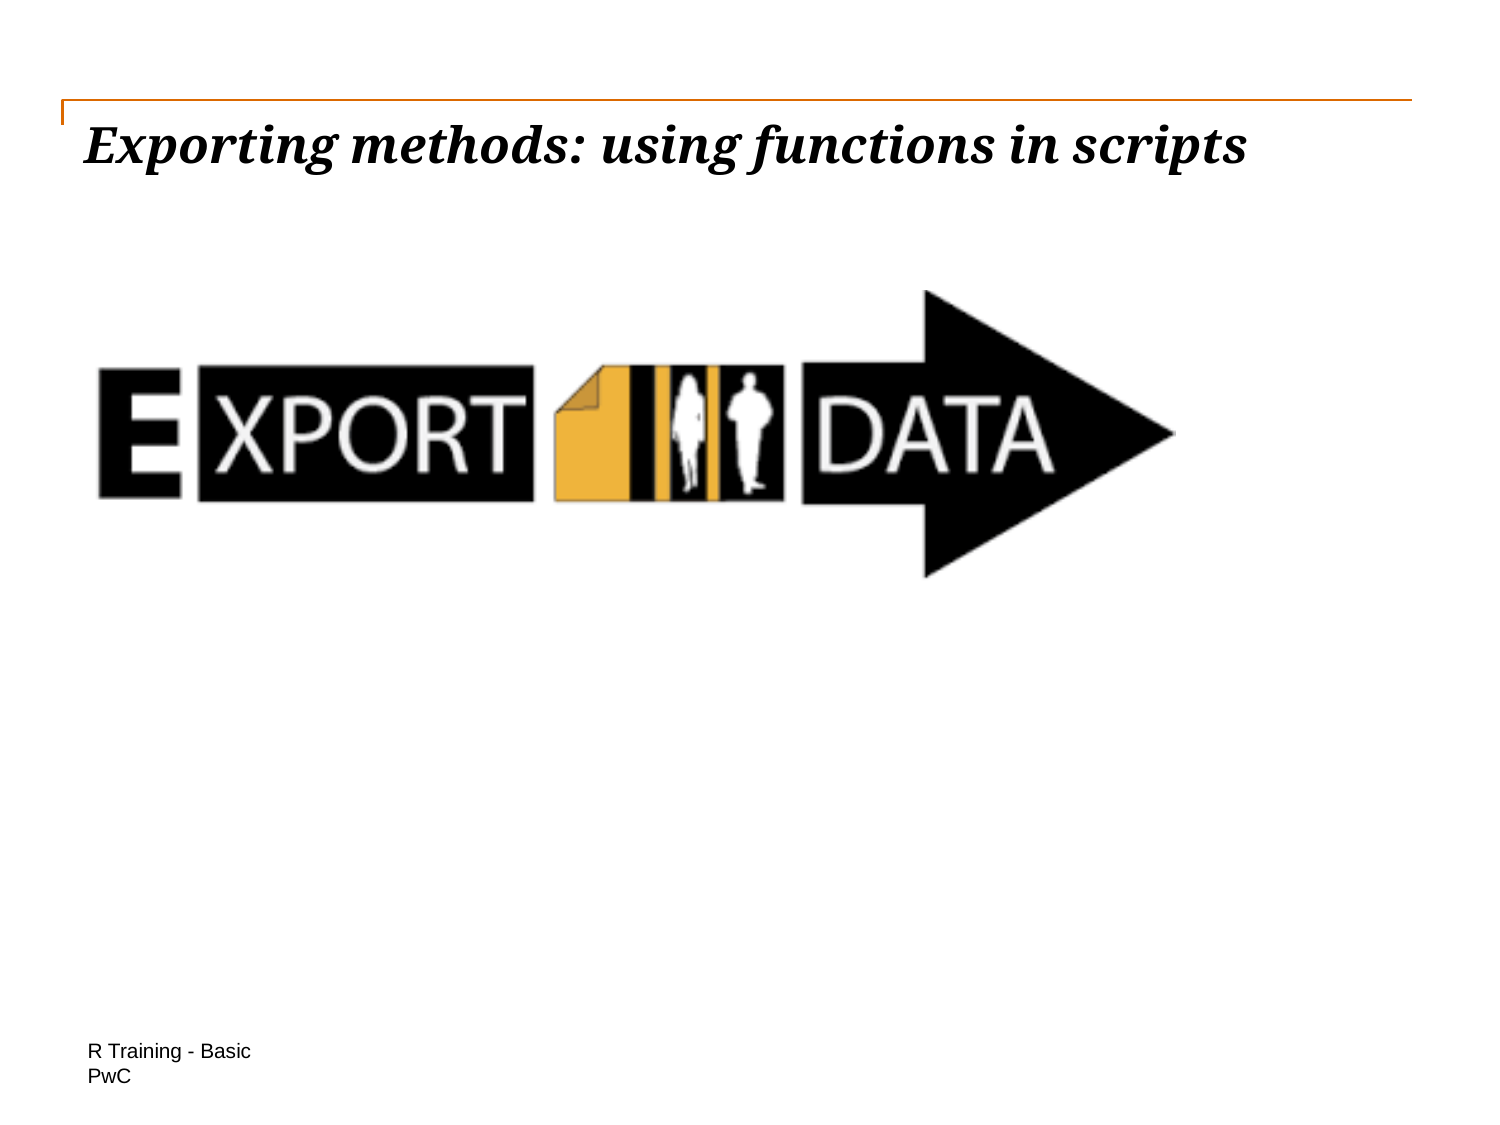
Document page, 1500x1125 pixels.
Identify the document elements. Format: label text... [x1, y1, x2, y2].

title Exporting methods: using functions in scripts [85, 113, 1411, 189]
footer R Training - Basic [87, 1037, 950, 1063]
picture [87, 290, 1176, 587]
